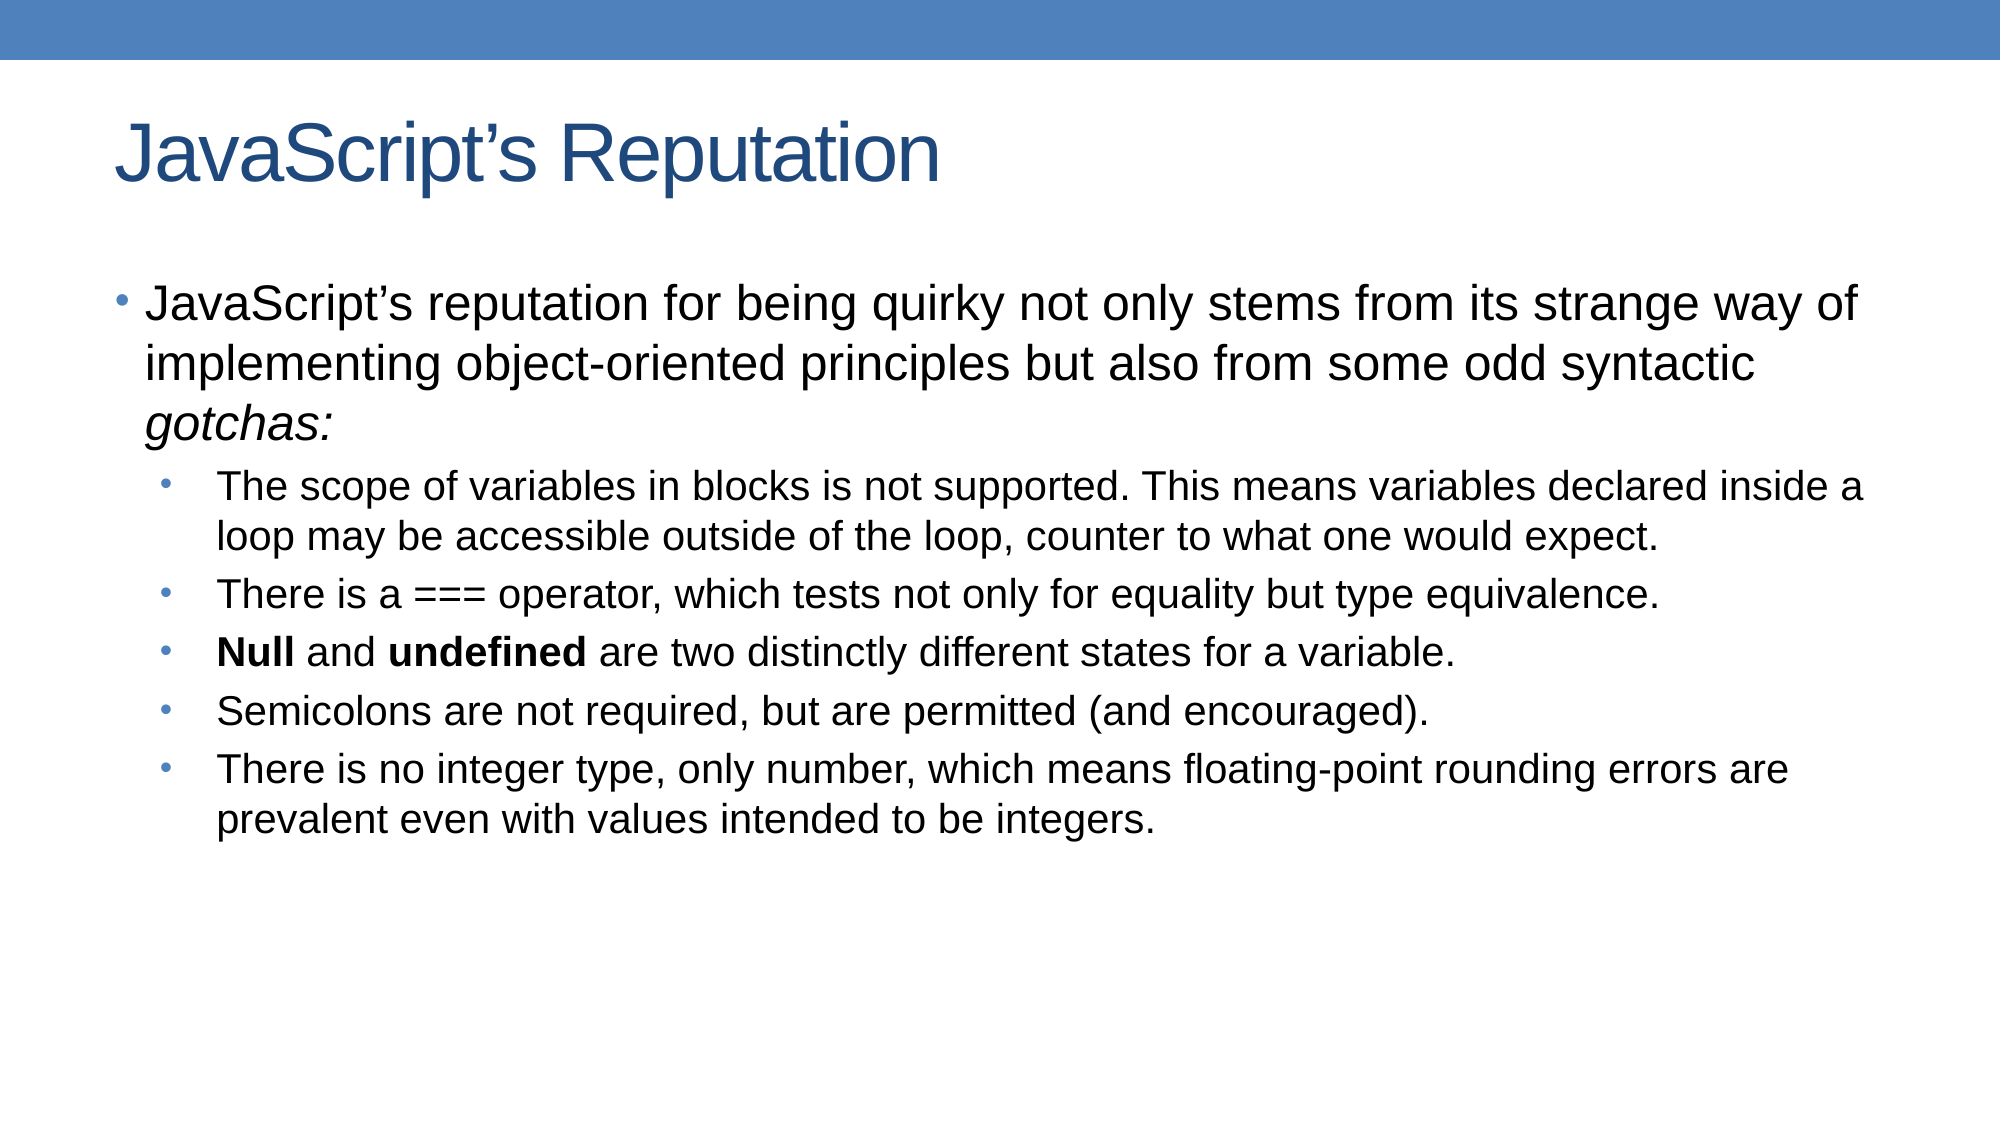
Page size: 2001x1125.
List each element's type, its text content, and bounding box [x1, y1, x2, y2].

title JavaScript’s Reputation [99, 67, 1900, 230]
list JavaScript’s reputation for being quirky not only stems from its strange way of implementing object-oriented principles but also from some odd syntactic gotchas: The scope of variables in blocks is not supported. This means variables declared inside a loop may be accessible outside of the loop, counter to what one would expect. There is a === operator, which tests not only for equality but type equivalence. Null and undefined are two distinctly different states for a variable. Semicolons are not required, but are permitted (and encouraged). There is no integer type, only number, which means floating-point rounding errors are prevalent even with values intended to be integers. [99, 262, 1900, 1063]
